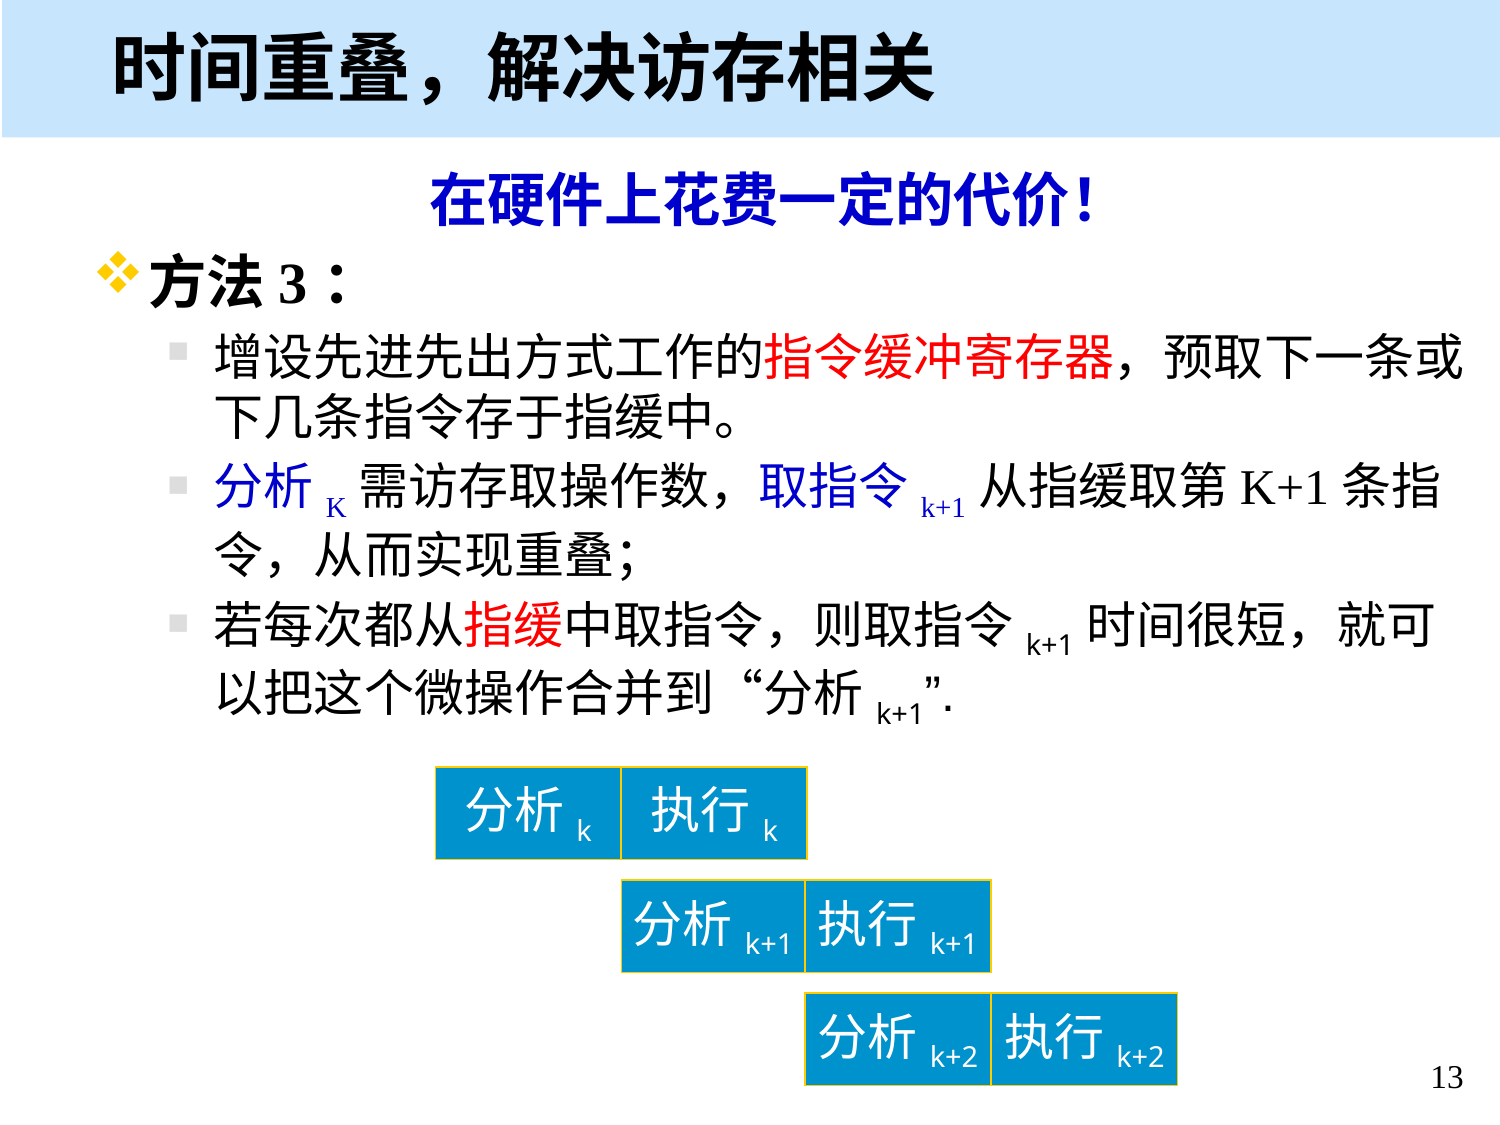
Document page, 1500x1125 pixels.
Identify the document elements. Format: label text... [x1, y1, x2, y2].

list 在硬件上花费一定的代价！ 方法3： 增设先进先出方式工作的指令缓冲寄存器，预取下一条或下几条指令存于指缓中。 分析K需访存取操作数，取指令k+1从指缓取第K+1条指令，从而实现重叠； 若每次都从指缓中取指令，则取指令k+1时间很短，就可以把这个微操作合并到“分析k+1”. [76, 155, 1481, 969]
title 时间重叠，解决访存相关 [96, 15, 1385, 116]
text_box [435, 766, 1178, 1086]
